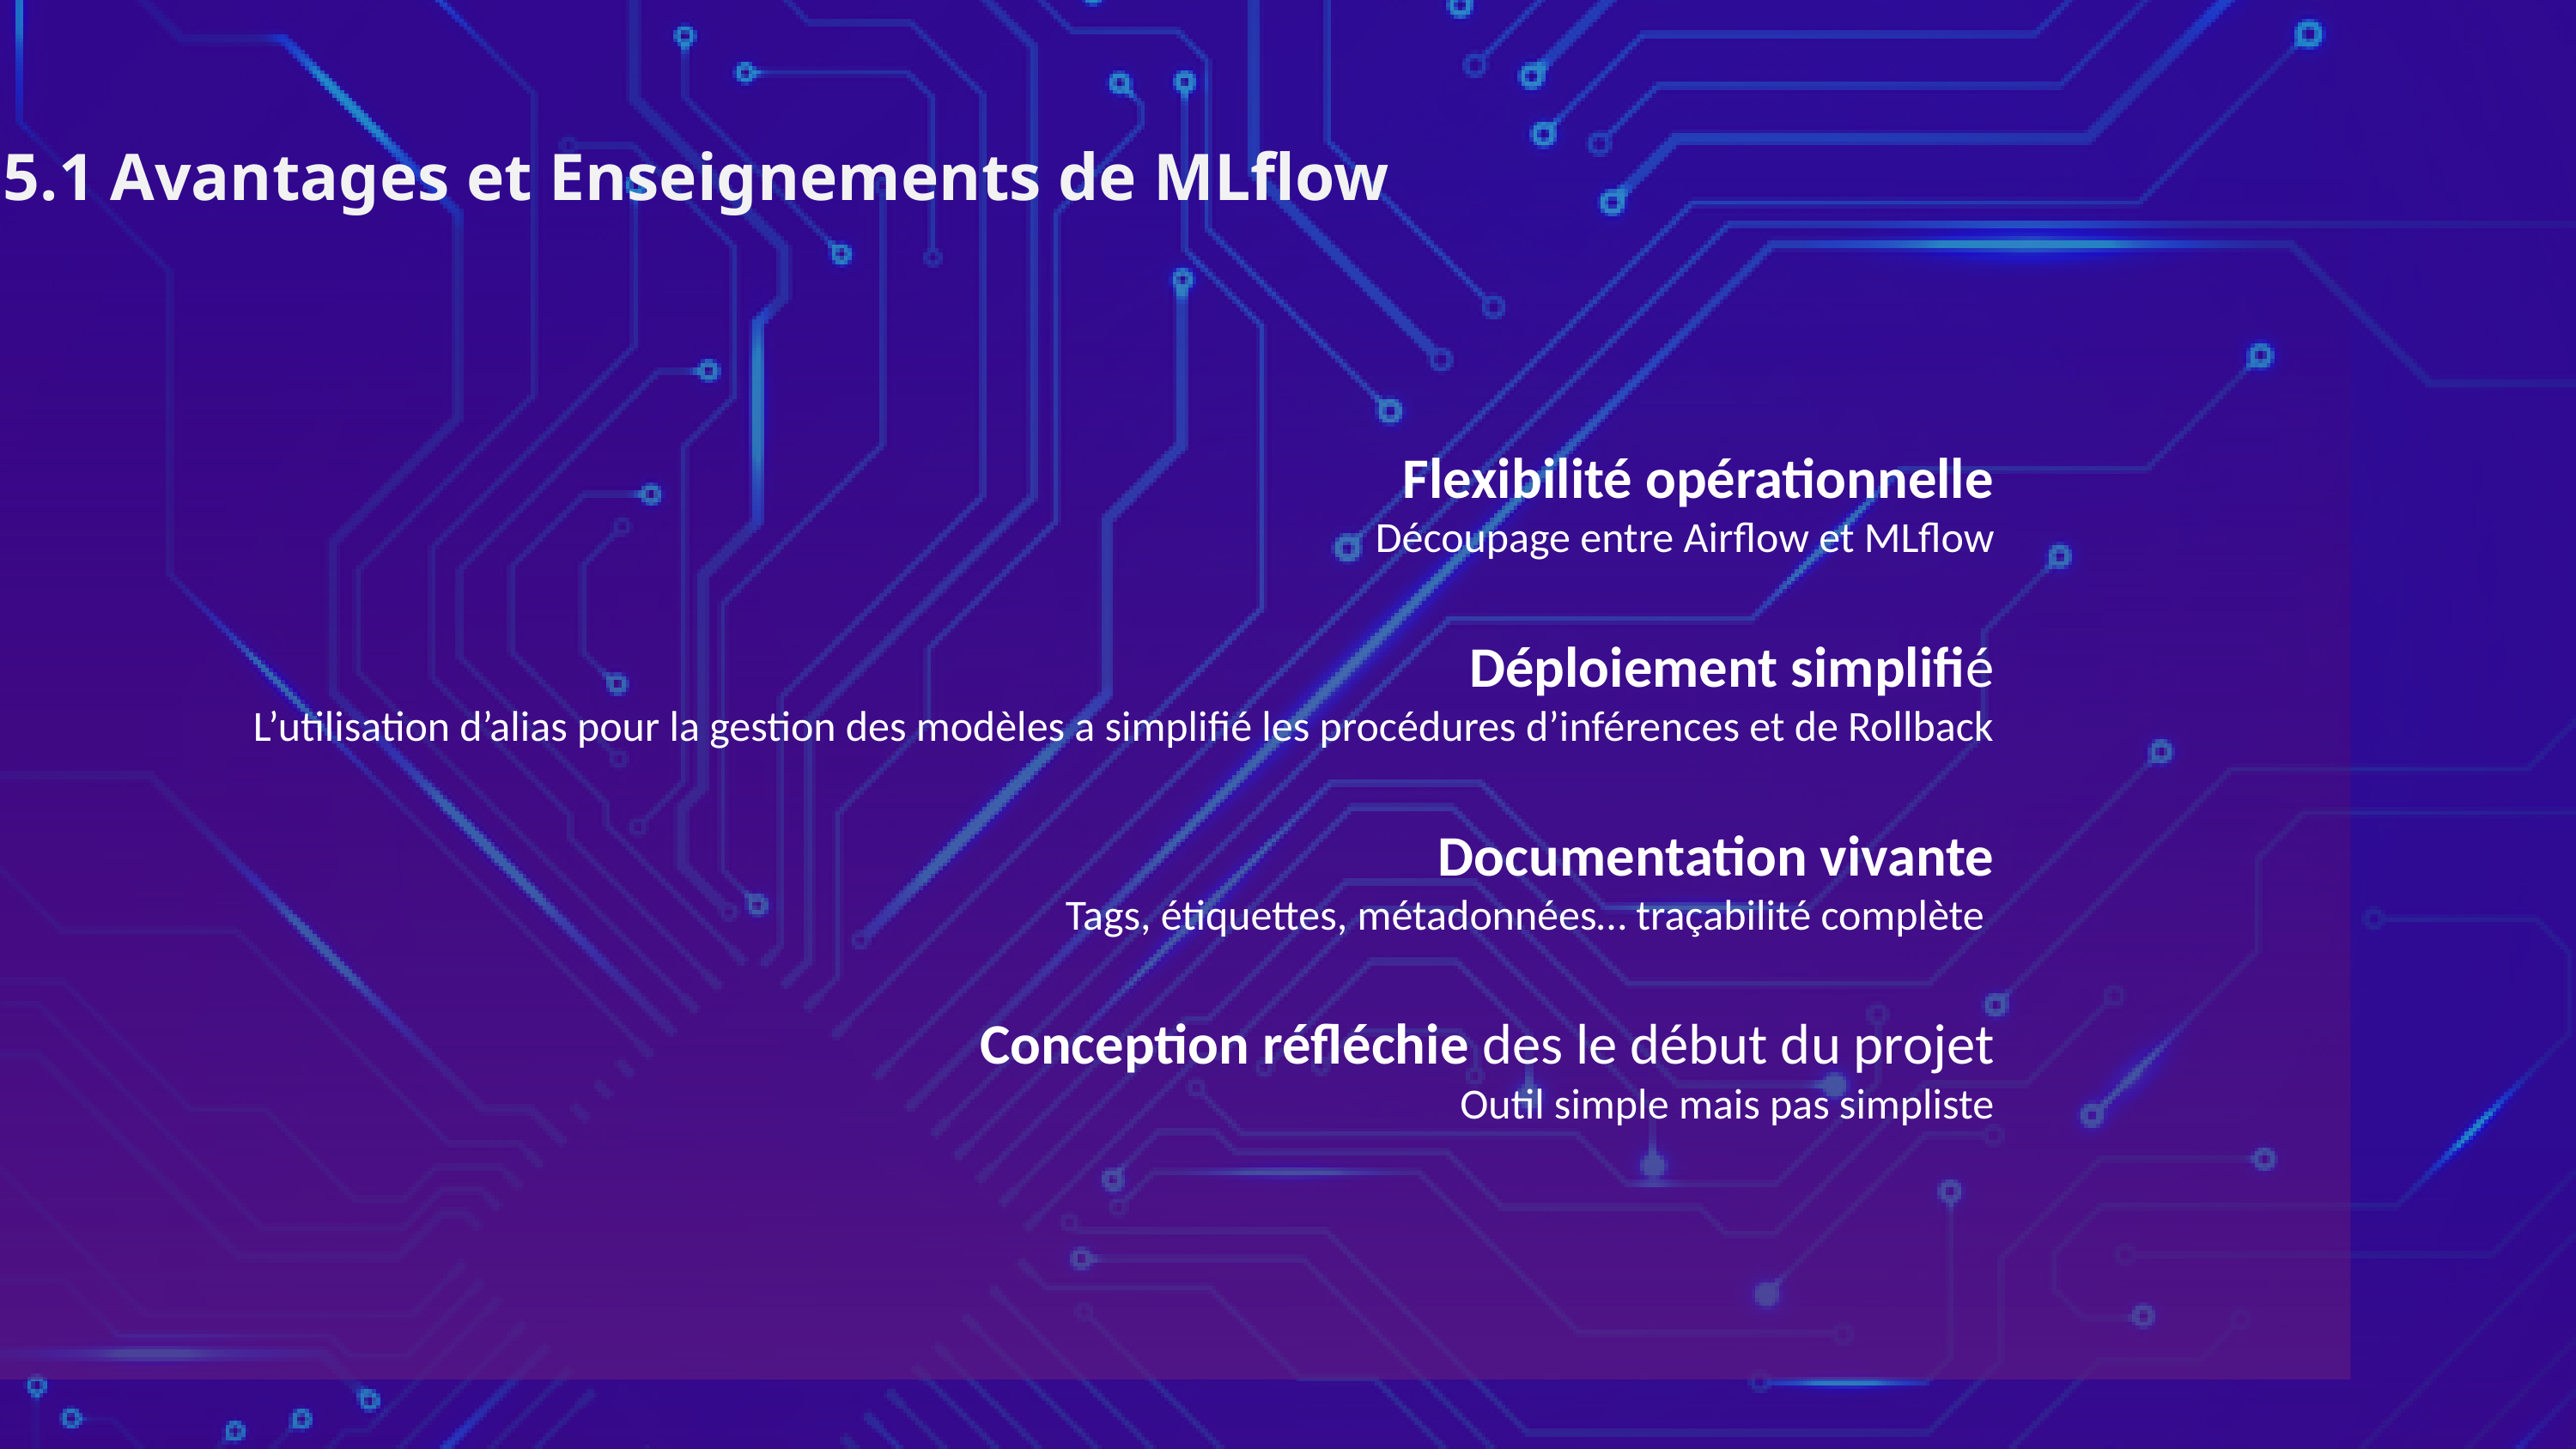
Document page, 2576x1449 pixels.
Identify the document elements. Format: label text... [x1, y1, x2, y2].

text_box [0, 0, 2576, 1449]
text_box 5.1 Avantages et Enseignements de MLflow [0, 130, 1403, 221]
text_box V [0, 0, 2351, 1379]
text_box Flexibilité opérationnelle Découpage entre Airflow et MLflow Déploiement simplifié L’utilisation d’alias pour la gestion des modèles a simplifié les procédures d’inférences et de Rollback Documentation vivante Tags, étiquettes, métadonnées… traçabilité complète Conception réfléchie des le début du projet Outil simple mais pas simpliste [172, 434, 2008, 1185]
